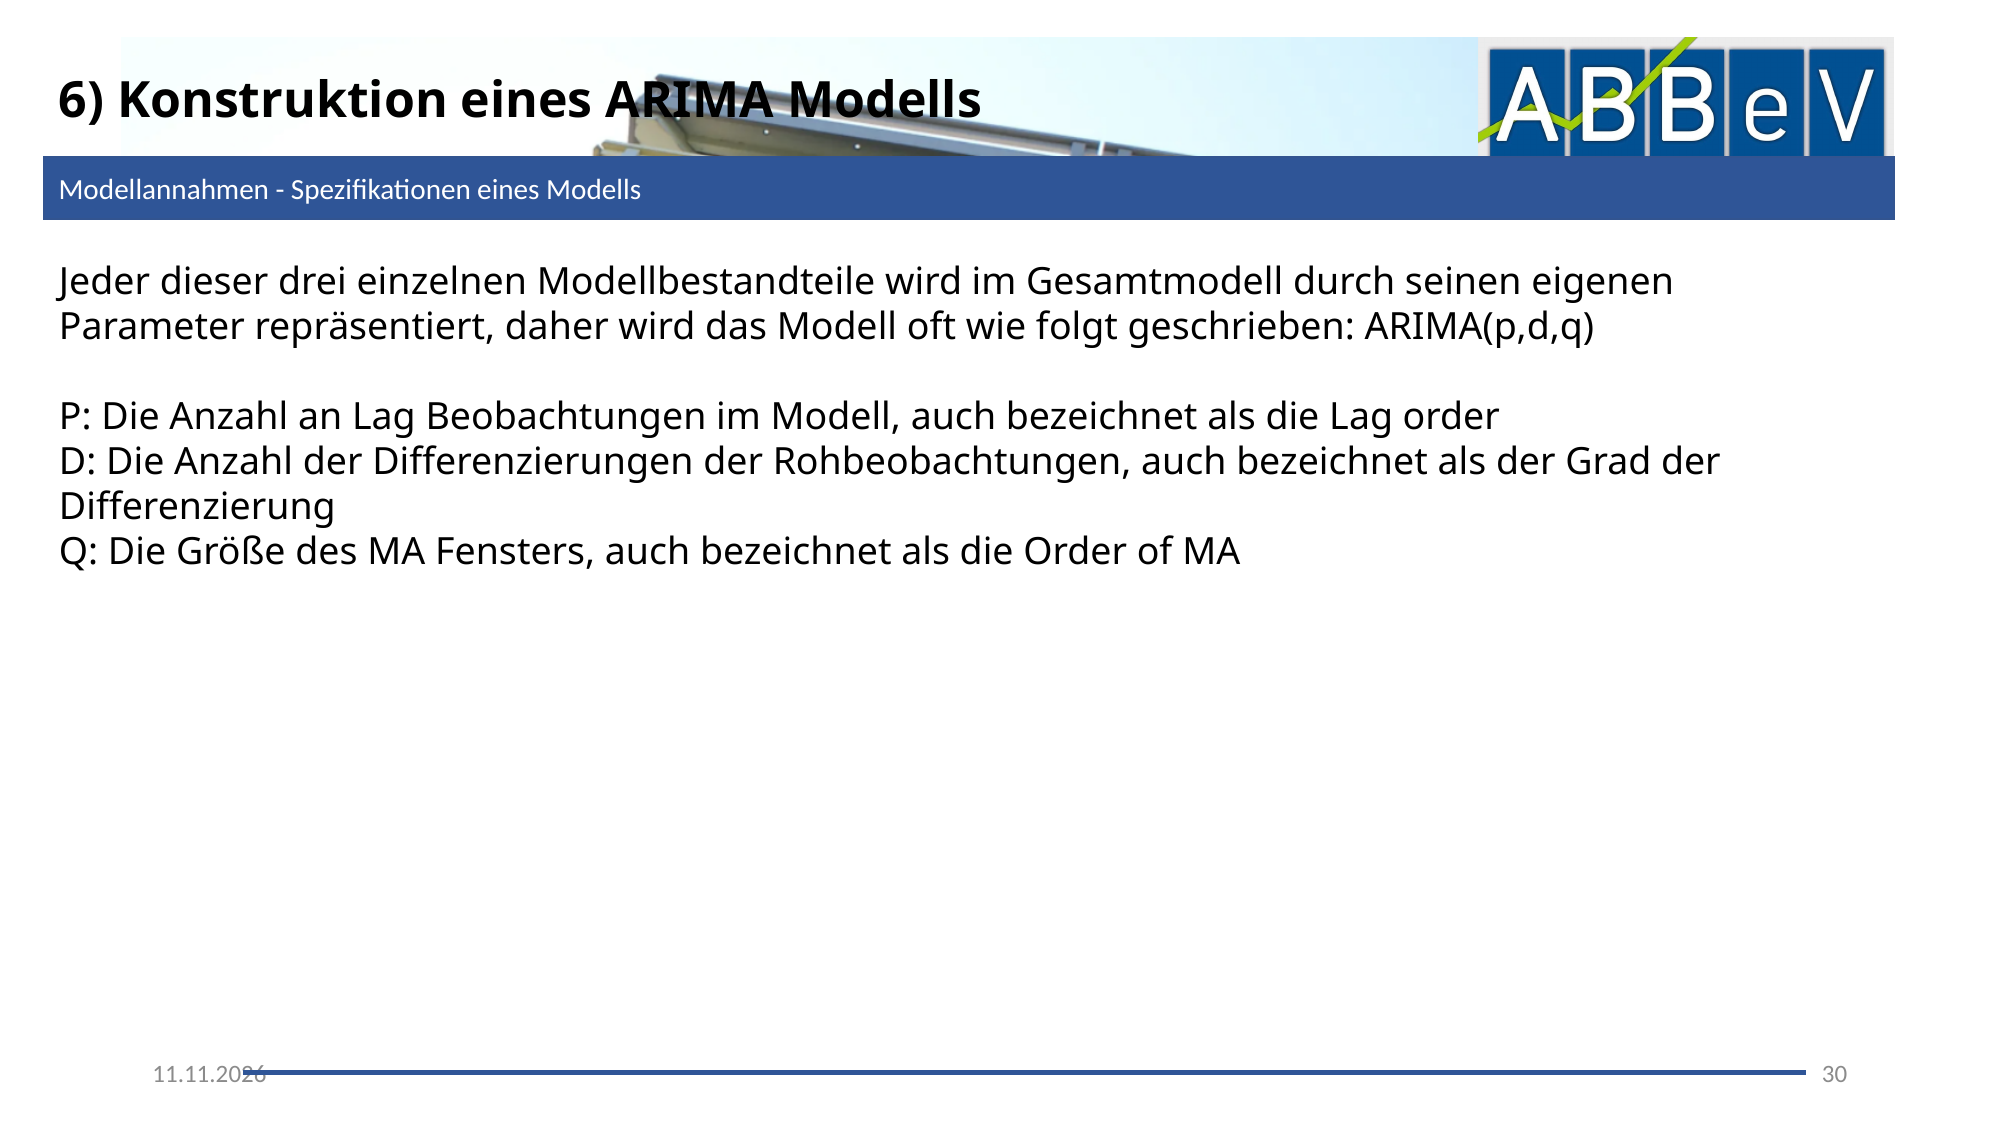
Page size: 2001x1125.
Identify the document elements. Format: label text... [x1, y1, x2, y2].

text_box Jeder dieser drei einzelnen Modellbestandteile wird im Gesamtmodell durch seinen eigenen Parameter repräsentiert, daher wird das Modell oft wie folgt geschrieben: ARIMA(p,d,q) P: Die Anzahl an Lag Beobachtungen im Modell, auch bezeichnet als die Lag order D: Die Anzahl der Differenzierungen der Rohbeobachtungen, auch bezeichnet als der Grad der Differenzierung Q: Die Größe des MA Fensters, auch bezeichnet als die Order of MA [44, 249, 1847, 580]
text_box Modellannahmen - Spezifikationen eines Modells [43, 156, 1895, 220]
picture [121, 37, 1894, 171]
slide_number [137, 1042, 588, 1103]
title 6) Konstruktion eines ARIMA Modells [43, 45, 121, 156]
slide_number 30 [1412, 1042, 1863, 1103]
